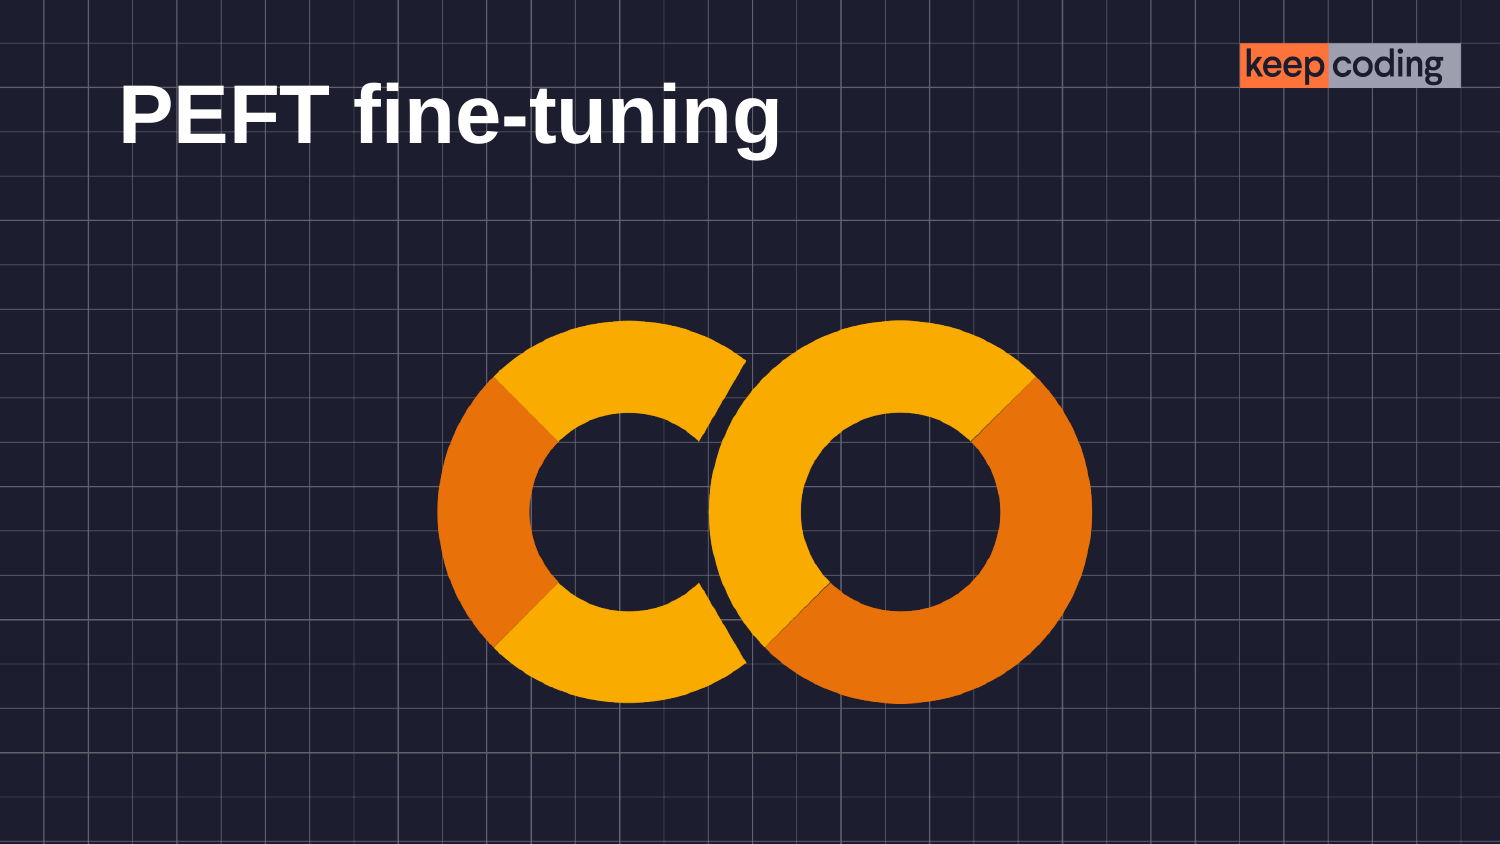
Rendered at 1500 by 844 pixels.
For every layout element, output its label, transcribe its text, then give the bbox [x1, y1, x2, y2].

picture [226, 180, 1303, 844]
picture [1240, 43, 1461, 88]
title PEFT fine-tuning [103, 45, 1225, 209]
